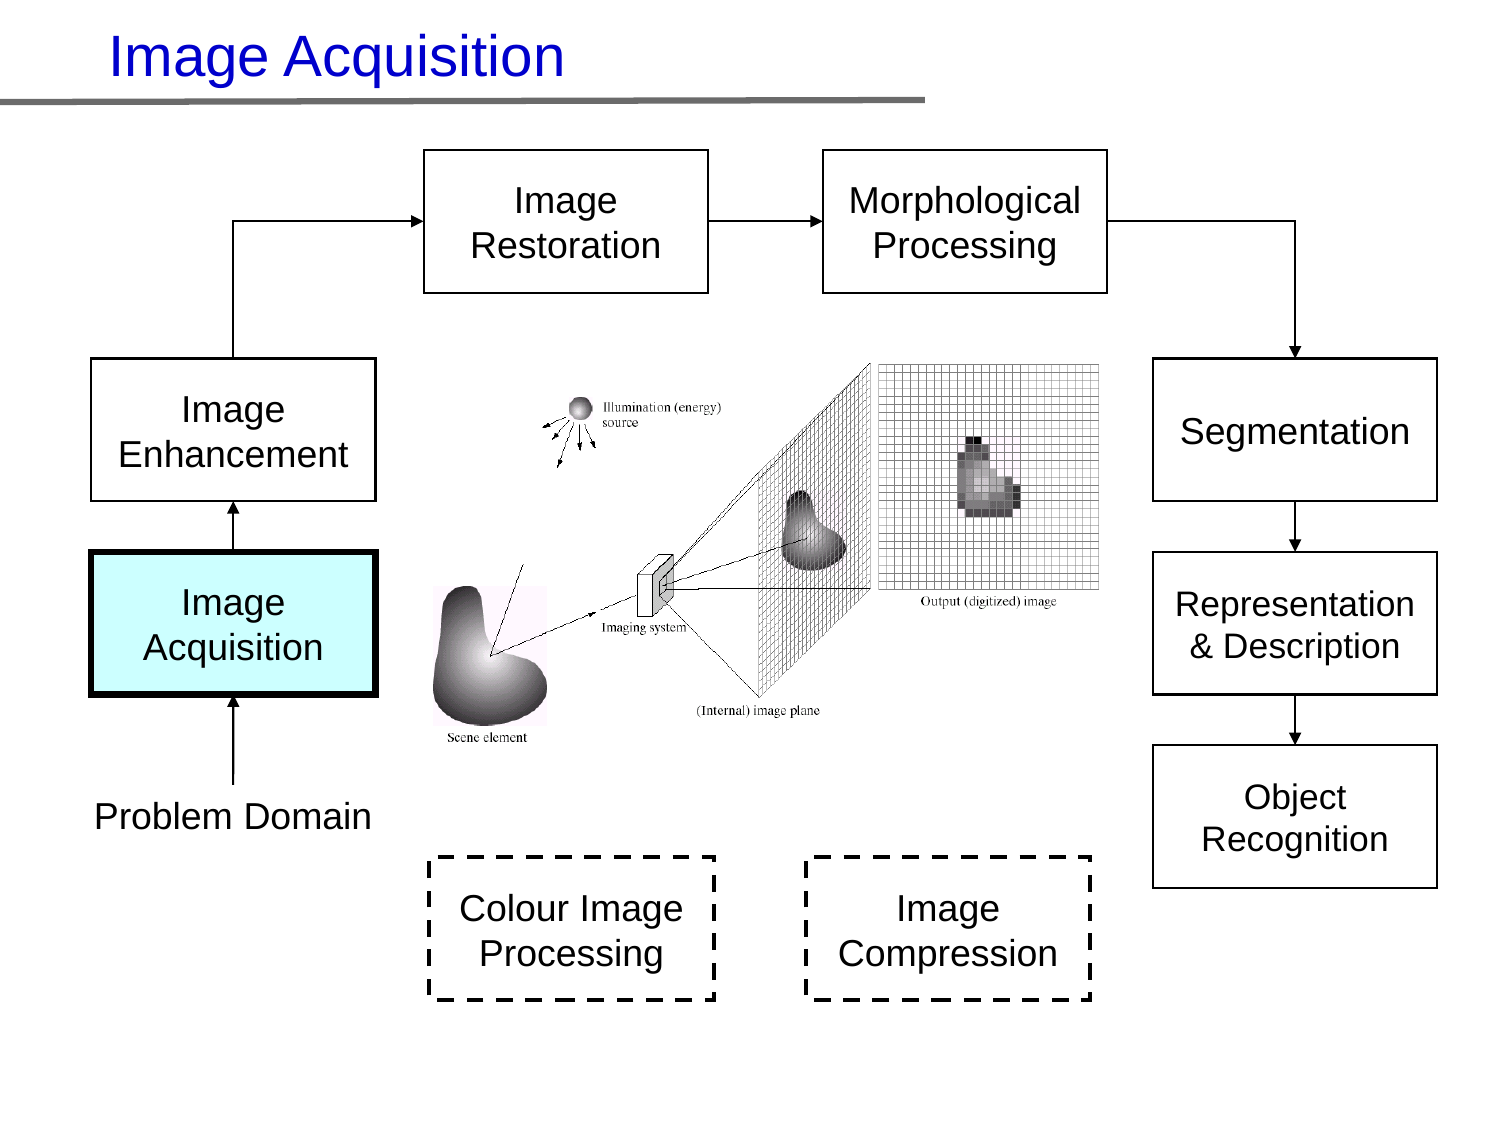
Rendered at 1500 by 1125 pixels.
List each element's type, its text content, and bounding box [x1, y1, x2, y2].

text_box Image Acquisition [93, 10, 582, 95]
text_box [74, 149, 1438, 1000]
